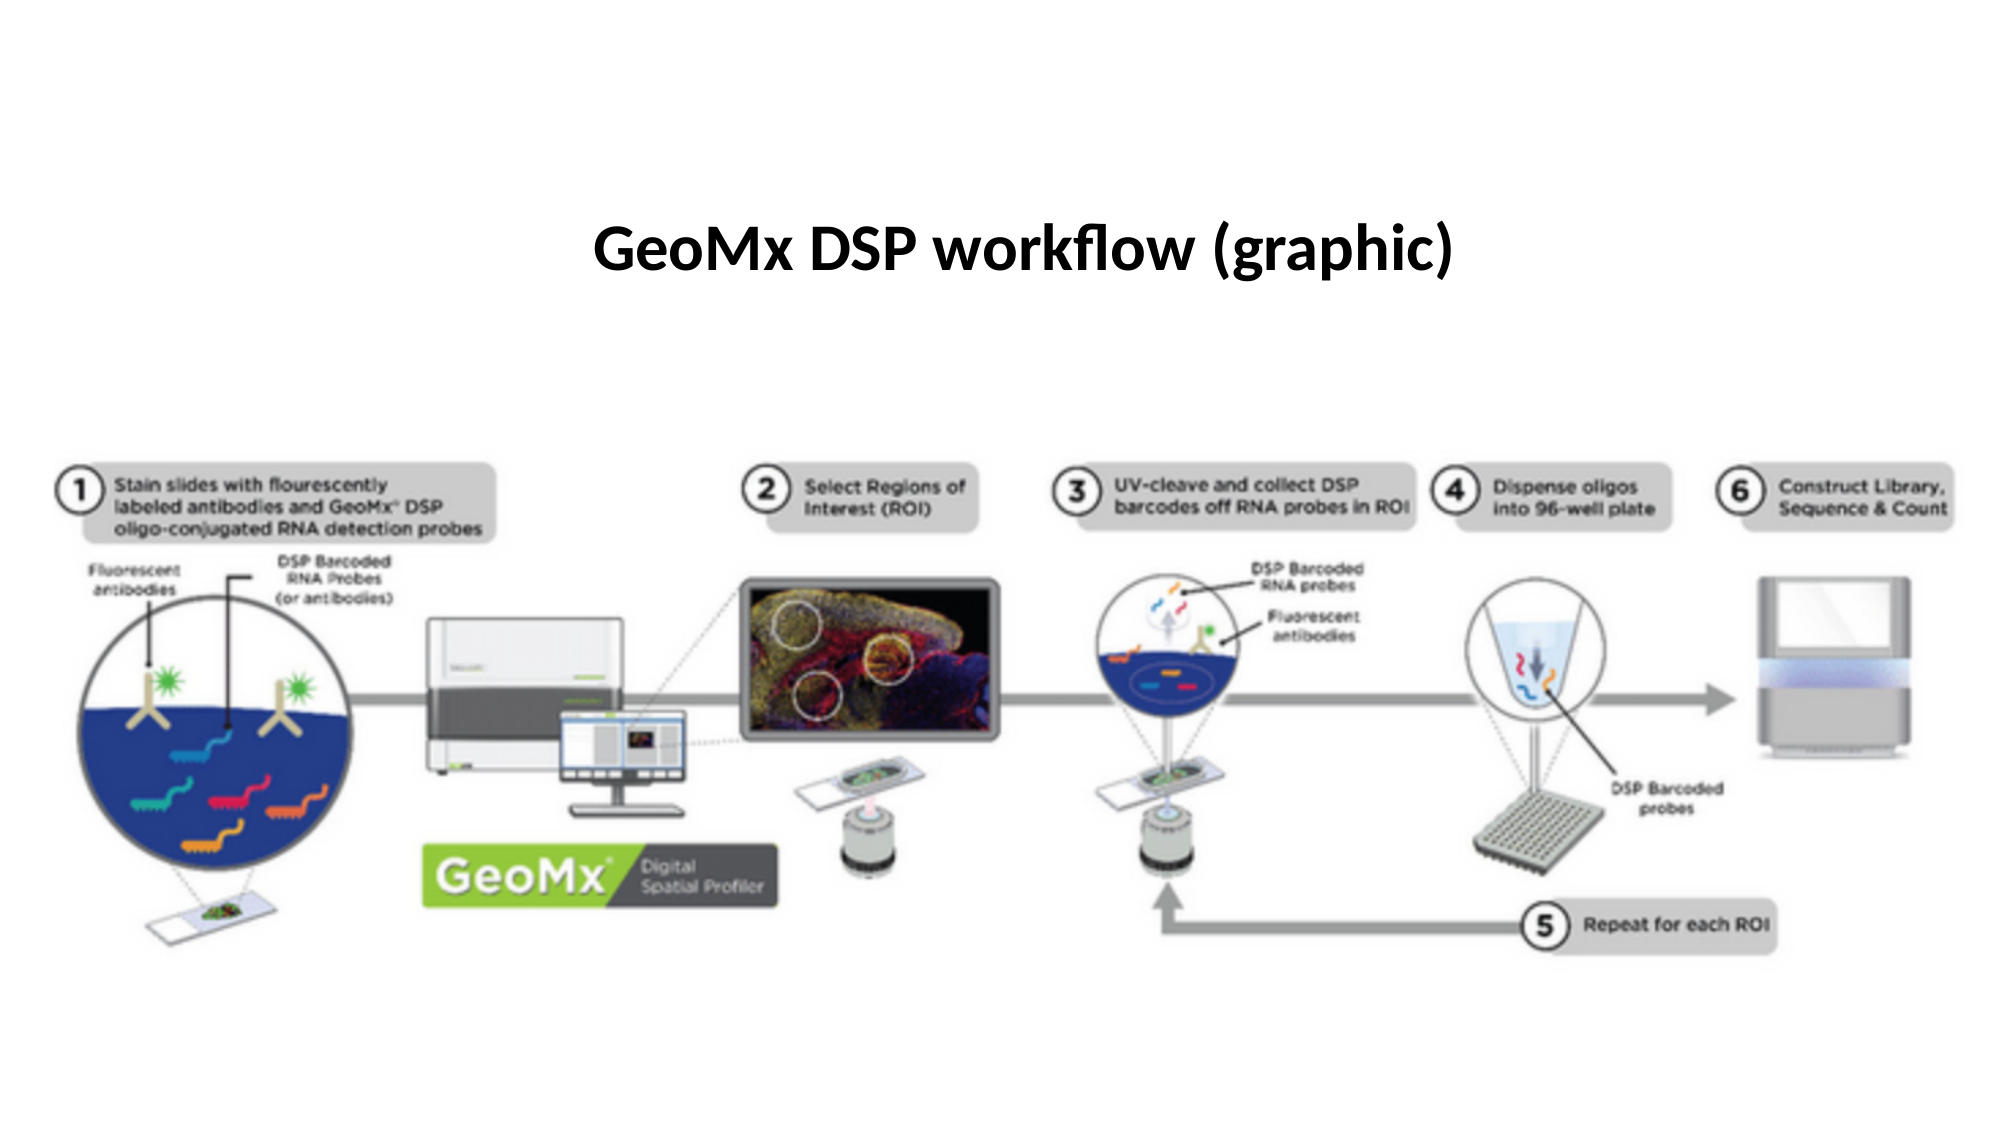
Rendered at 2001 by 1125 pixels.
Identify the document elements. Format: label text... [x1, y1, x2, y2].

picture [32, 391, 1980, 984]
title GeoMx DSP workflow (graphic) [100, 131, 1826, 349]
